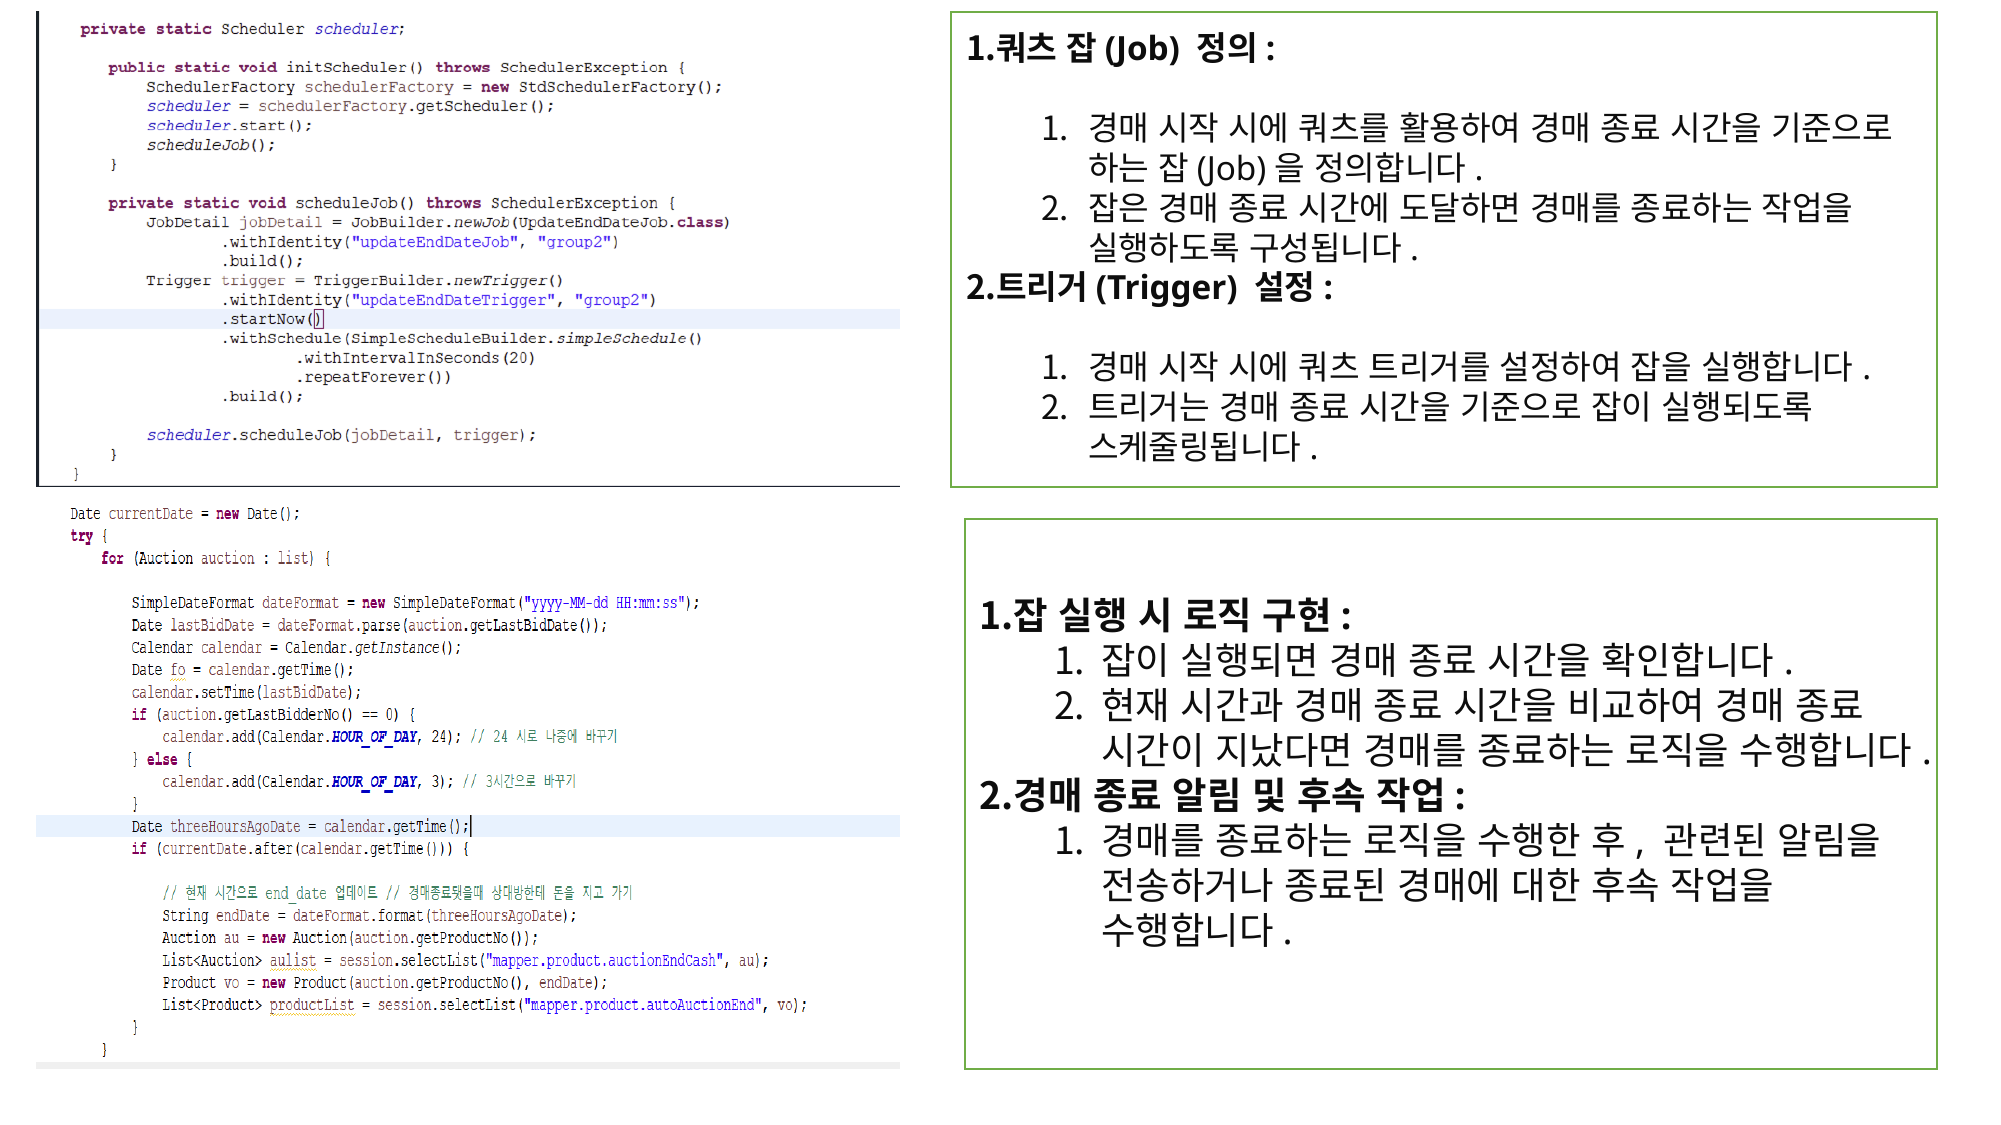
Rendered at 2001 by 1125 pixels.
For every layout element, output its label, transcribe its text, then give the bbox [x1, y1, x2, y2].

picture [36, 506, 900, 1070]
text_box 쿼츠 잡(Job) 정의: 경매 시작 시에 쿼츠를 활용하여 경매 종료 시간을 기준으로 하는 잡(Job)을 정의합니다. 잡은 경매 종료 시간에 도달하면 경매를 종료하는 작업을 실행하도록 구성됩니다. 트리거(Trigger) 설정: 경매 시작 시에 쿼츠 트리거를 설정하여 잡을 실행합니다. 트리거는 경매 종료 시간을 기준으로 잡이 실행되도록 스케줄링됩니다. [950, 11, 1938, 488]
picture [36, 11, 900, 487]
text_box 잡 실행 시 로직 구현: 잡이 실행되면 경매 종료 시간을 확인합니다. 현재 시간과 경매 종료 시간을 비교하여 경매 종료 시간이 지났다면 경매를 종료하는 로직을 수행합니다. 경매 종료 알림 및 후속 작업: 경매를 종료하는 로직을 수행한 후, 관련된 알림을 전송하거나 종료된 경매에 대한 후속 작업을 수행합니다. [964, 518, 1938, 1070]
